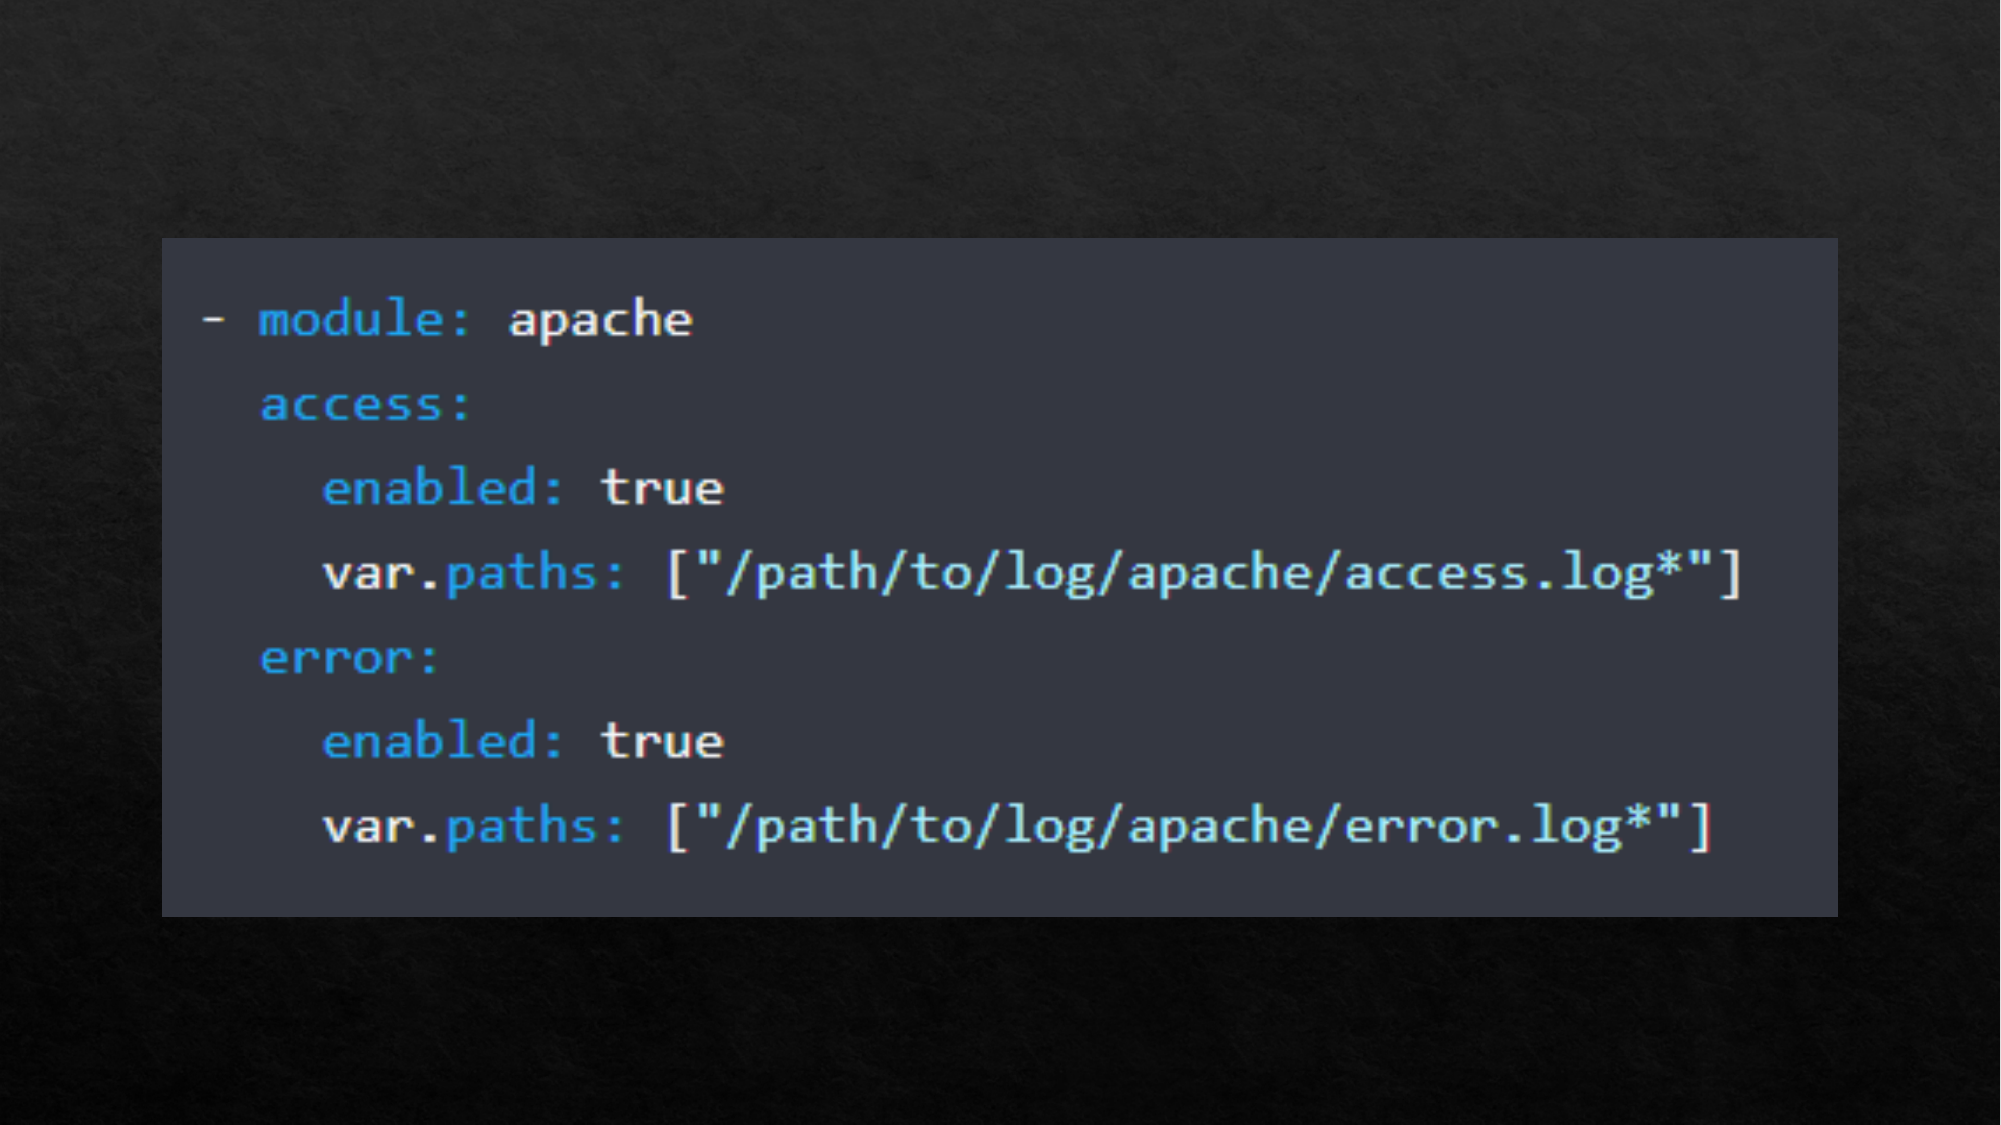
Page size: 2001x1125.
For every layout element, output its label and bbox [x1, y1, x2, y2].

picture [162, 237, 1838, 918]
